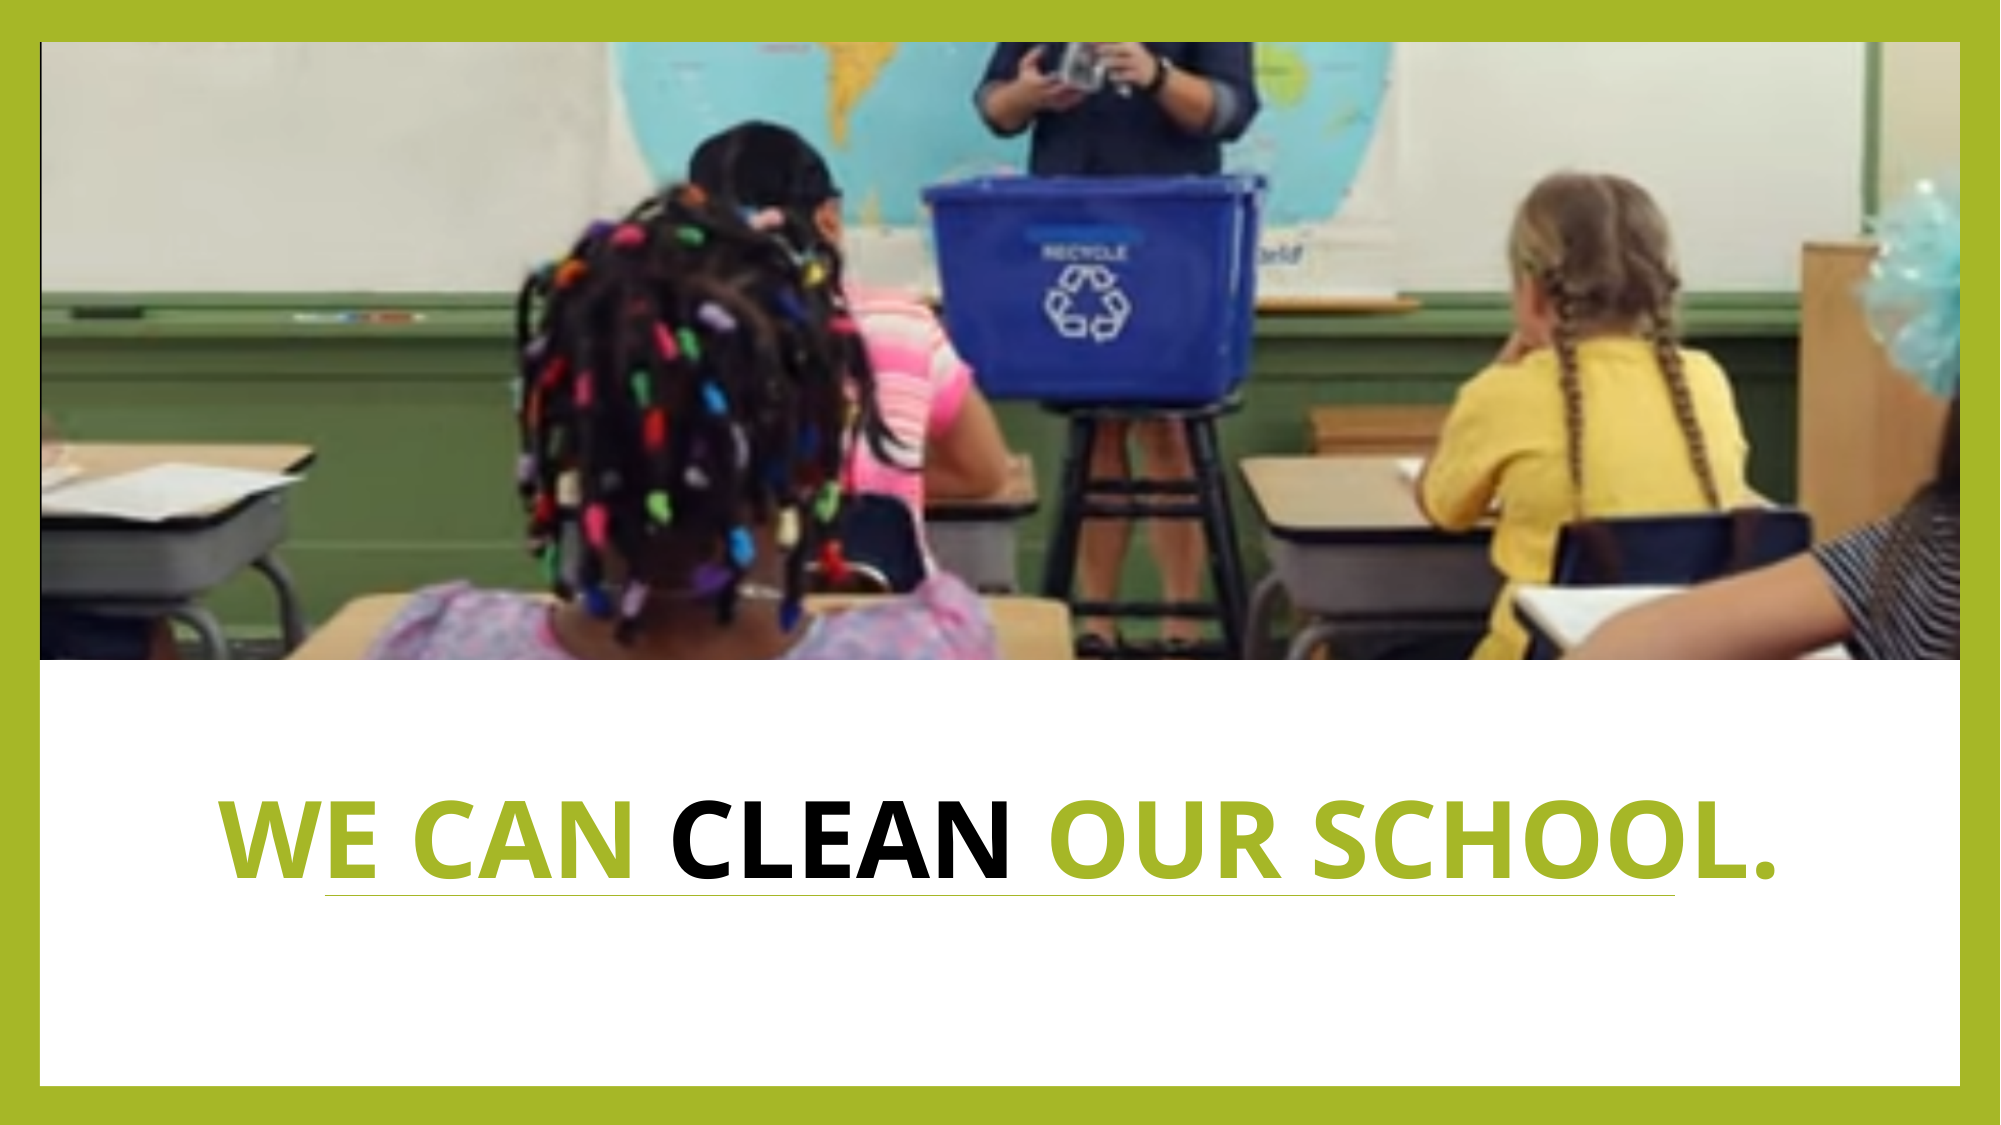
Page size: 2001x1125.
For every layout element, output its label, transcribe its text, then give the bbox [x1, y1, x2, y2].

picture [39, 41, 1961, 660]
text_box [38, 671, 1961, 1088]
title We can clean our school. [182, 690, 1818, 908]
text_box [0, 0, 2000, 1125]
